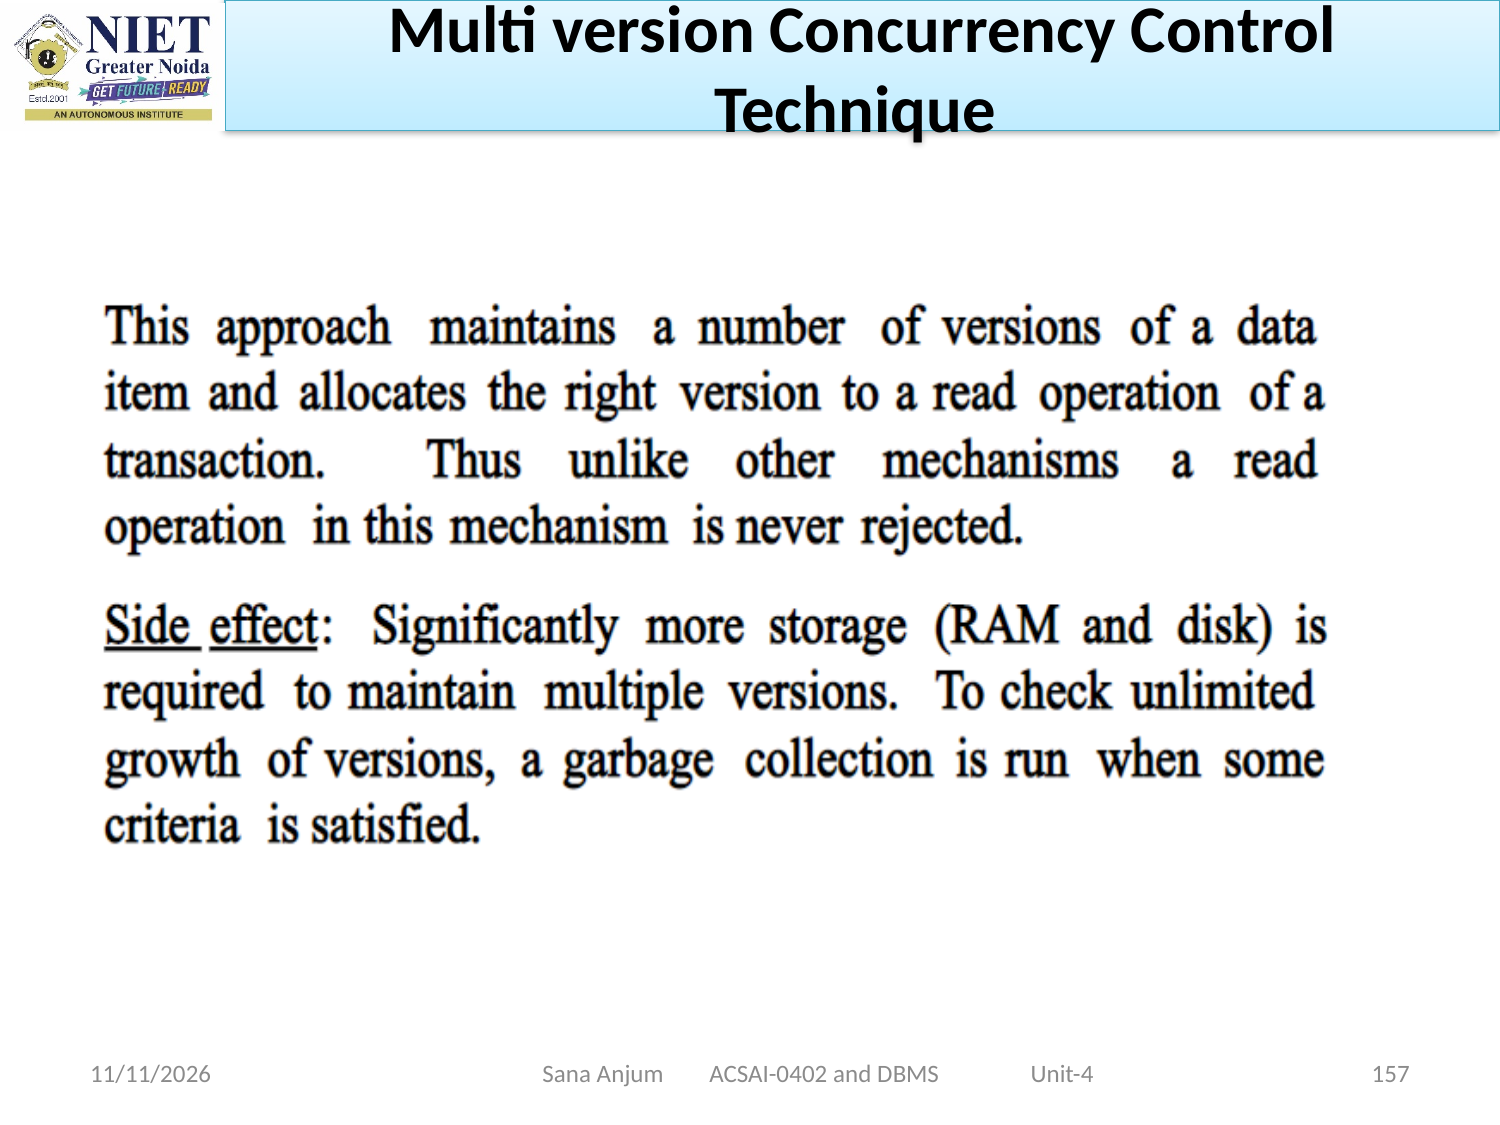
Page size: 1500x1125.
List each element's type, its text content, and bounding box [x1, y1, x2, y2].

text_box Multi version Concurrency Control Technique [224, 0, 1500, 131]
slide_number 157 [1125, 1042, 1425, 1103]
picture [74, 274, 1476, 938]
picture [0, 2, 226, 131]
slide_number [75, 1042, 425, 1103]
footer Sana Anjum ACSAI-0402 and DBMS Unit-4 [512, 1042, 1125, 1103]
